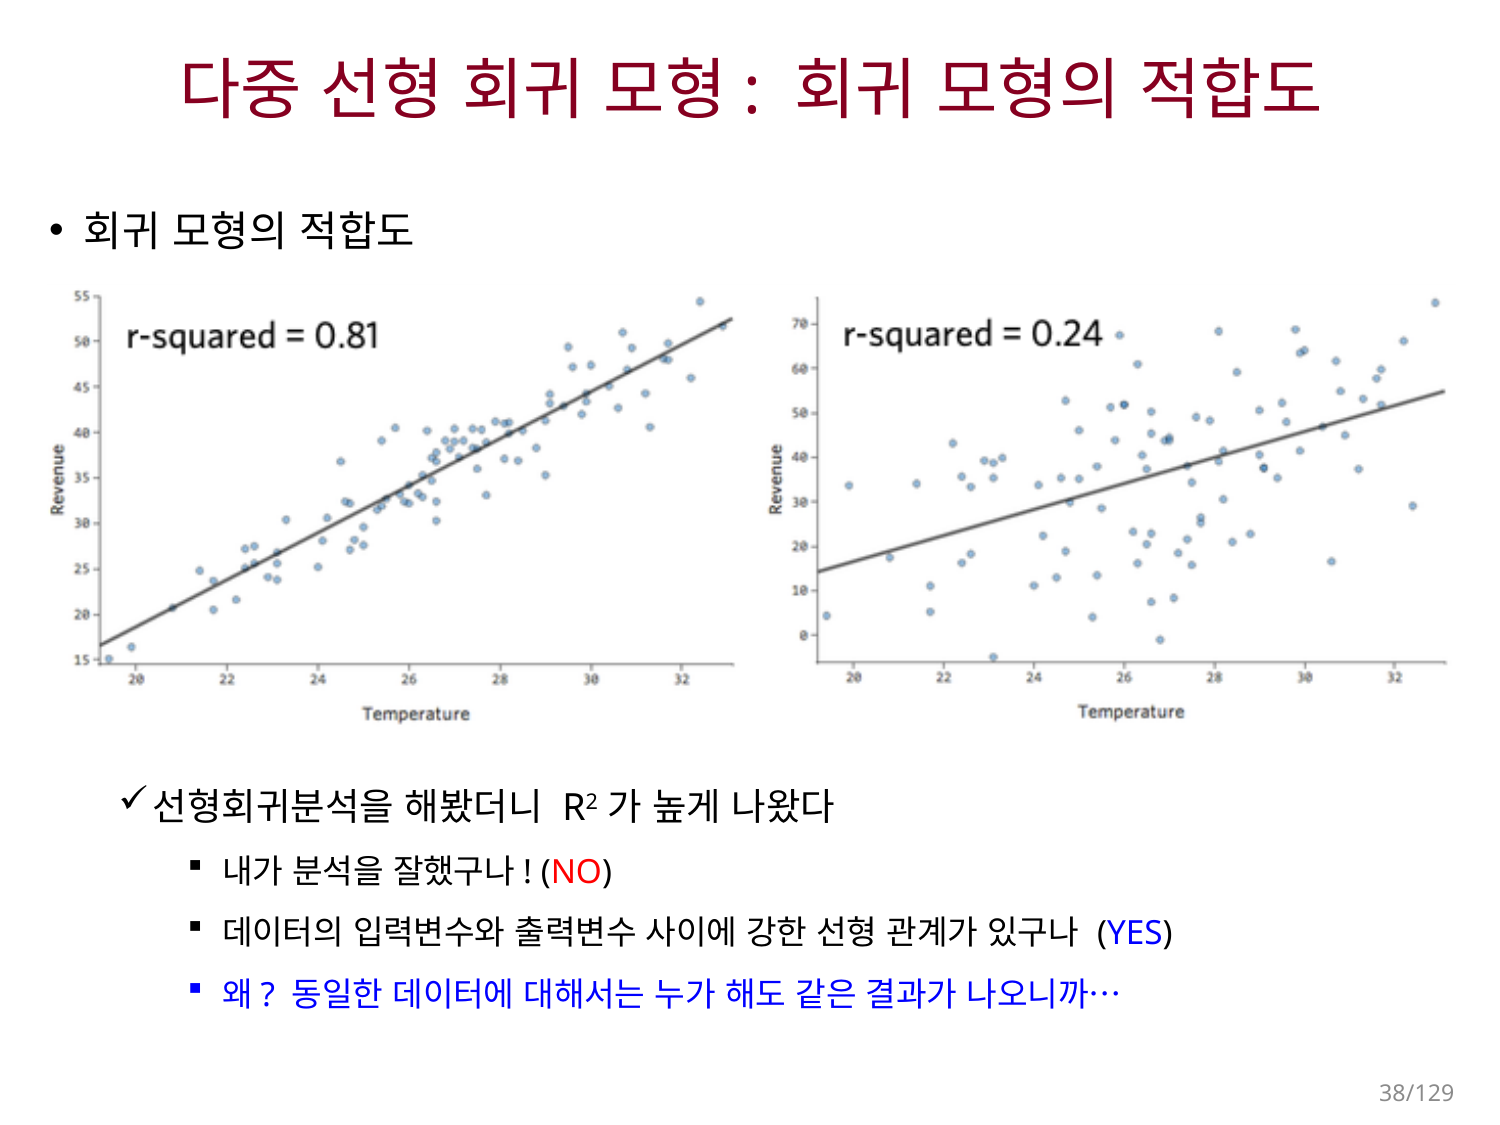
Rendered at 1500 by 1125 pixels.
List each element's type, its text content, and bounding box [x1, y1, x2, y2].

slide_number 38/129 [1131, 1071, 1470, 1116]
list 회귀 모형의 적합도 선형회귀분석을 해봤더니 R2가 높게 나왔다 내가 분석을 잘했구나! (NO) 데이터의 입력변수와 출력변수 사이에 강한 선형 관계가 있구나 (YES) 왜? 동일한 데이터에 대해서는 누가 해도 같은 결과가 나오니까… [34, 181, 1470, 1059]
picture [47, 283, 1456, 733]
title 다중 선형 회귀 모형: 회귀 모형의 적합도 [34, 37, 1470, 147]
